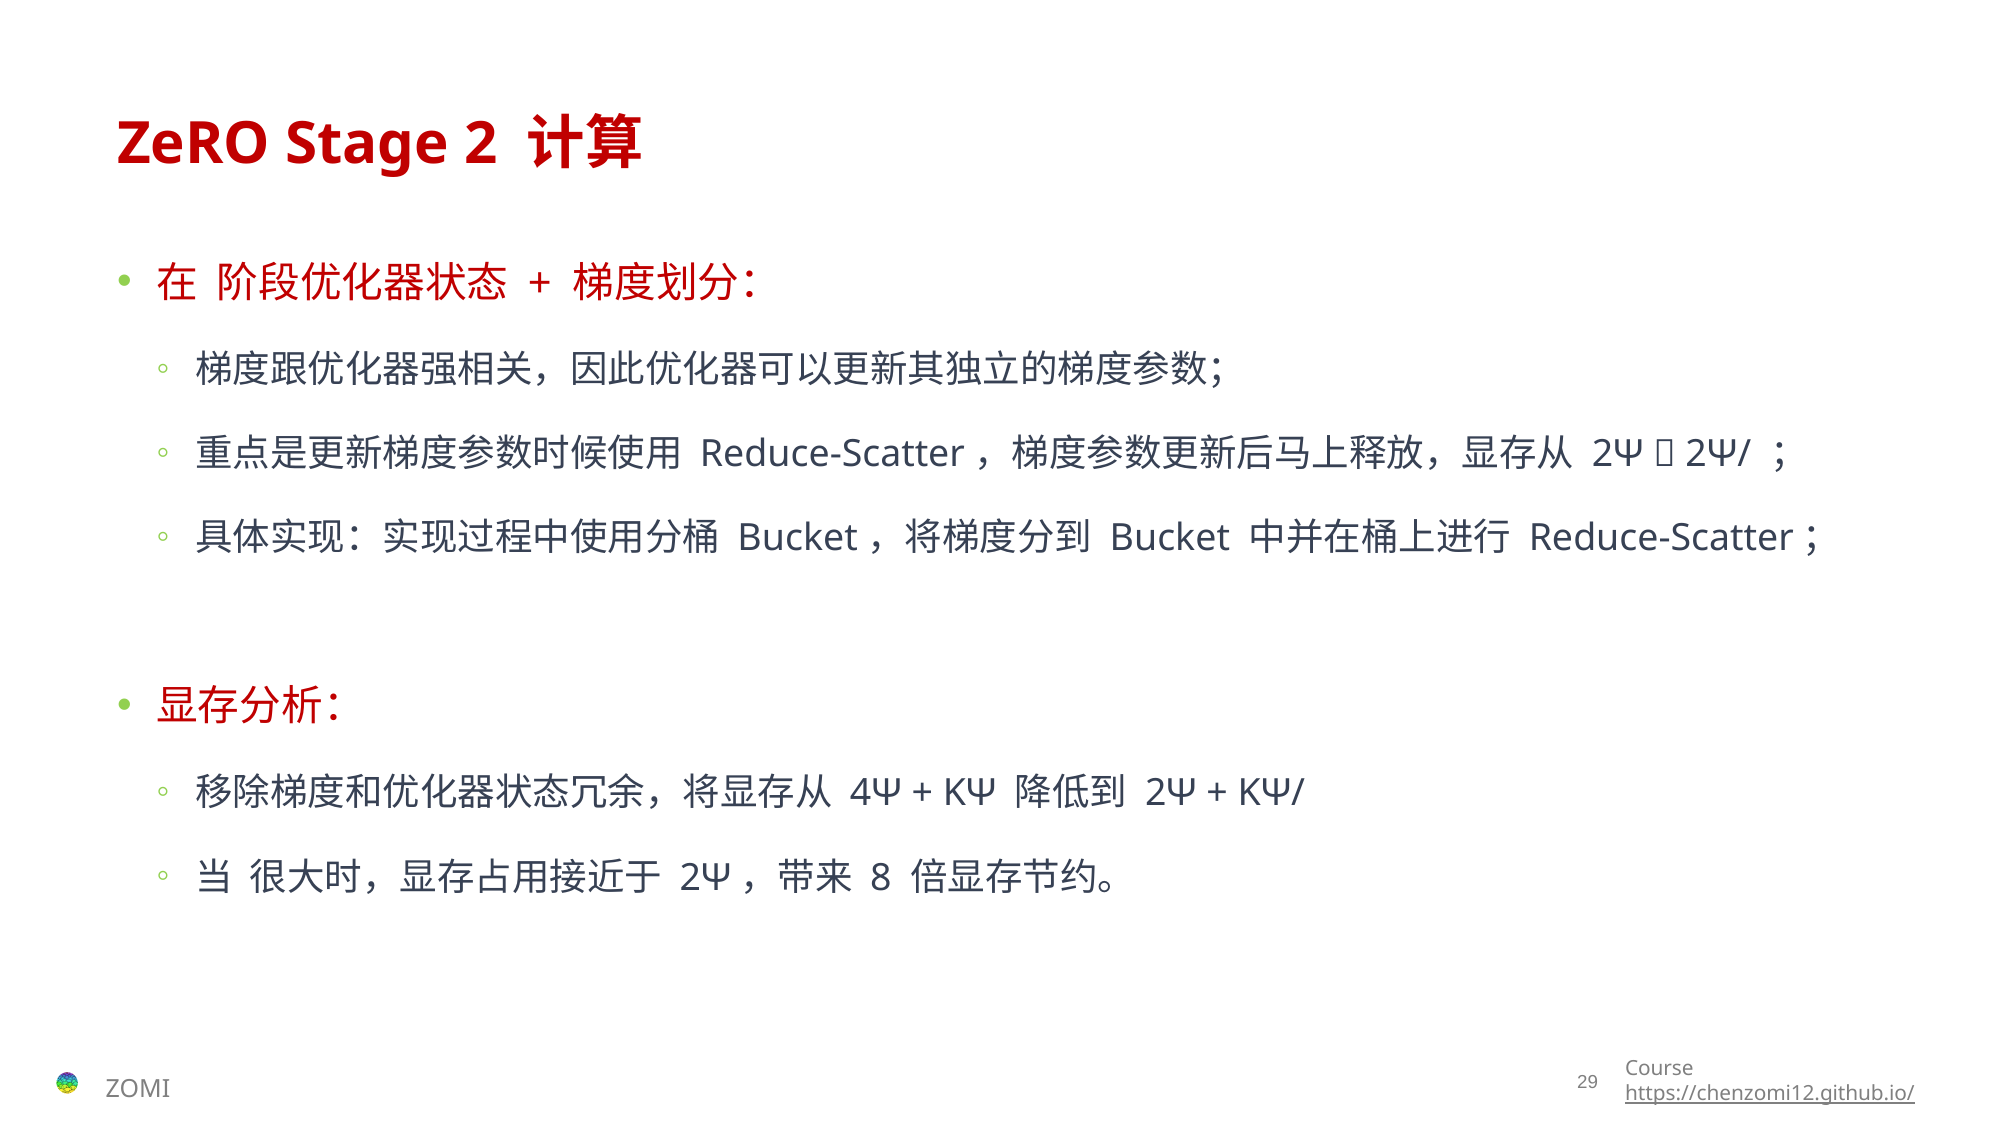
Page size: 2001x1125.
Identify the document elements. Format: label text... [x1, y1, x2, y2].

picture [57, 1073, 77, 1093]
title ZeRO Stage 2 计算 [102, 91, 1901, 189]
